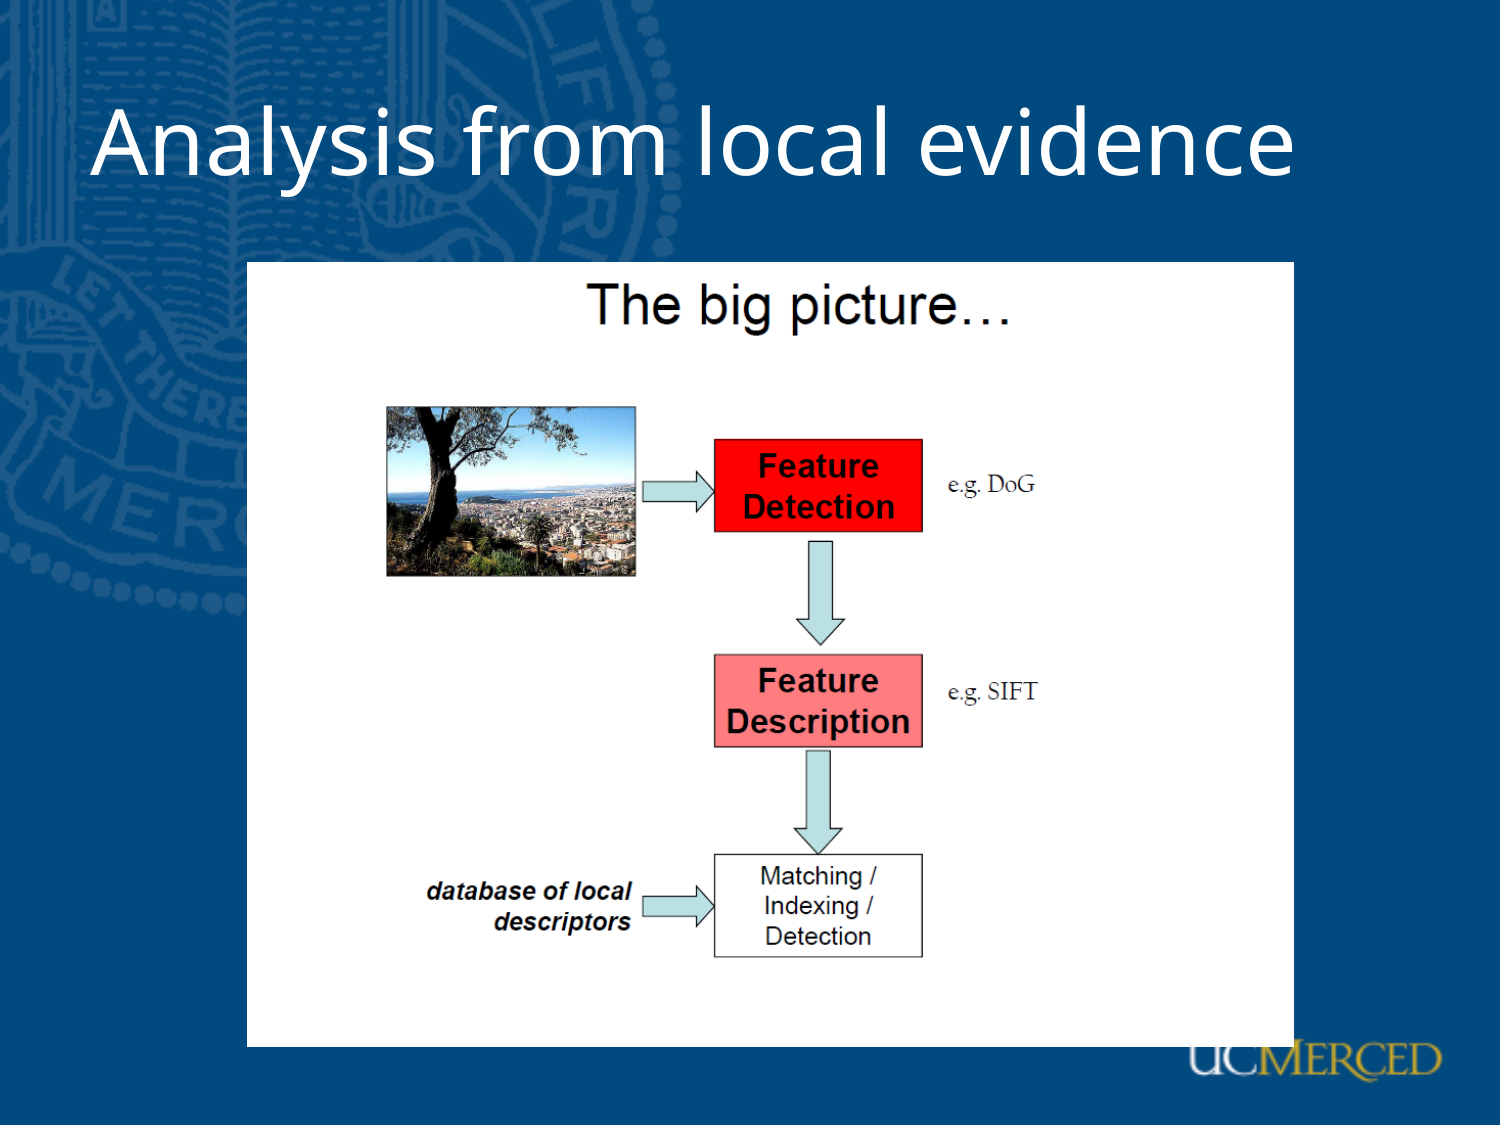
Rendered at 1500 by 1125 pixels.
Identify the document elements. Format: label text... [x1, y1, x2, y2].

title Analysis from local evidence [75, 45, 1425, 233]
picture [0, 0, 1500, 1125]
